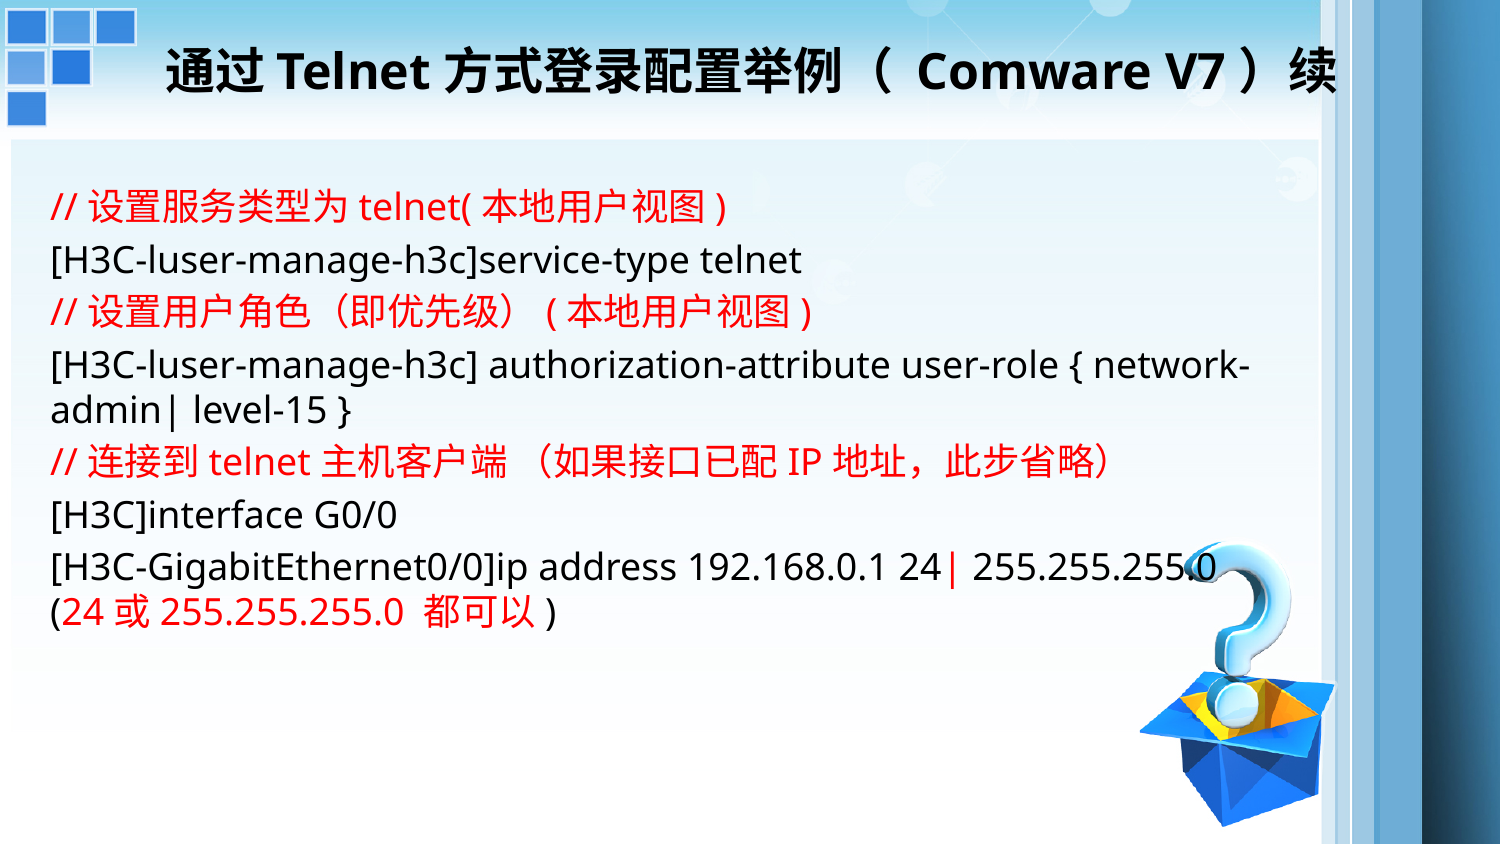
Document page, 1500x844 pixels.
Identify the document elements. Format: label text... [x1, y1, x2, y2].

title 通过Telnet方式登录配置举例（ Comware V7）续 [150, 31, 1365, 108]
list //设置服务类型为telnet(本地用户视图) [H3C-luser-manage-h3c]service-type telnet //设置用户角色（即优先级）(本地用户视图) [H3C-luser-manage-h3c] authorization-attribute user-role { network-admin| level-15 } //连接到telnet主机客户端 （如果接口已配IP地址，此步省略） [H3C]interface G0/0 [H3C-GigabitEthernet0/0]ip address 192.168.0.1 24| 255.255.255.0 (24或255.255.255.0 都可以) [35, 175, 1282, 809]
picture [0, 0, 1500, 844]
